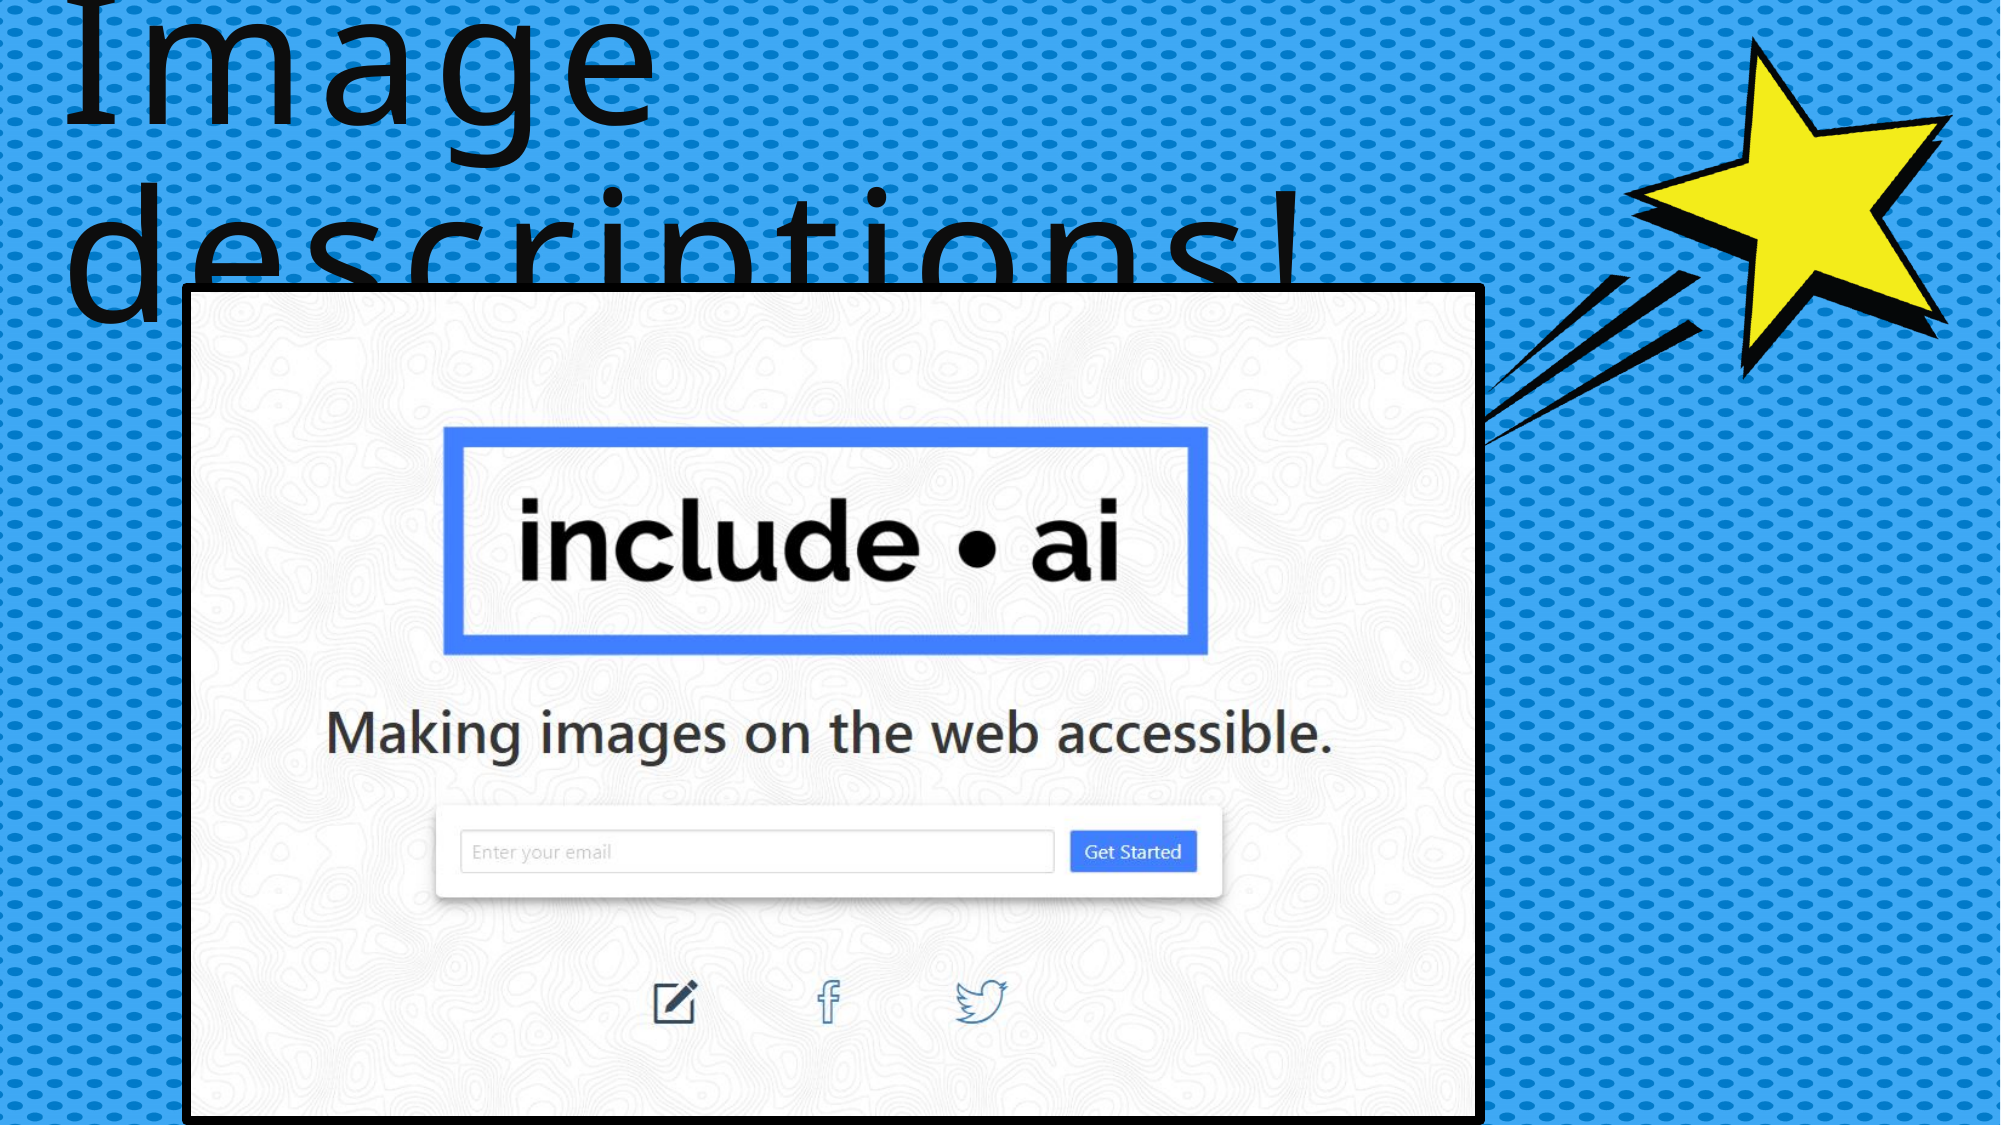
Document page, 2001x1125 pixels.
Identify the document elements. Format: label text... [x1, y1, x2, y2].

picture [0, 0, 2001, 1125]
text_box Image descriptions! [1848, 55, 2000, 273]
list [191, 292, 1476, 1116]
text_box Image descriptions! [45, 55, 1488, 273]
